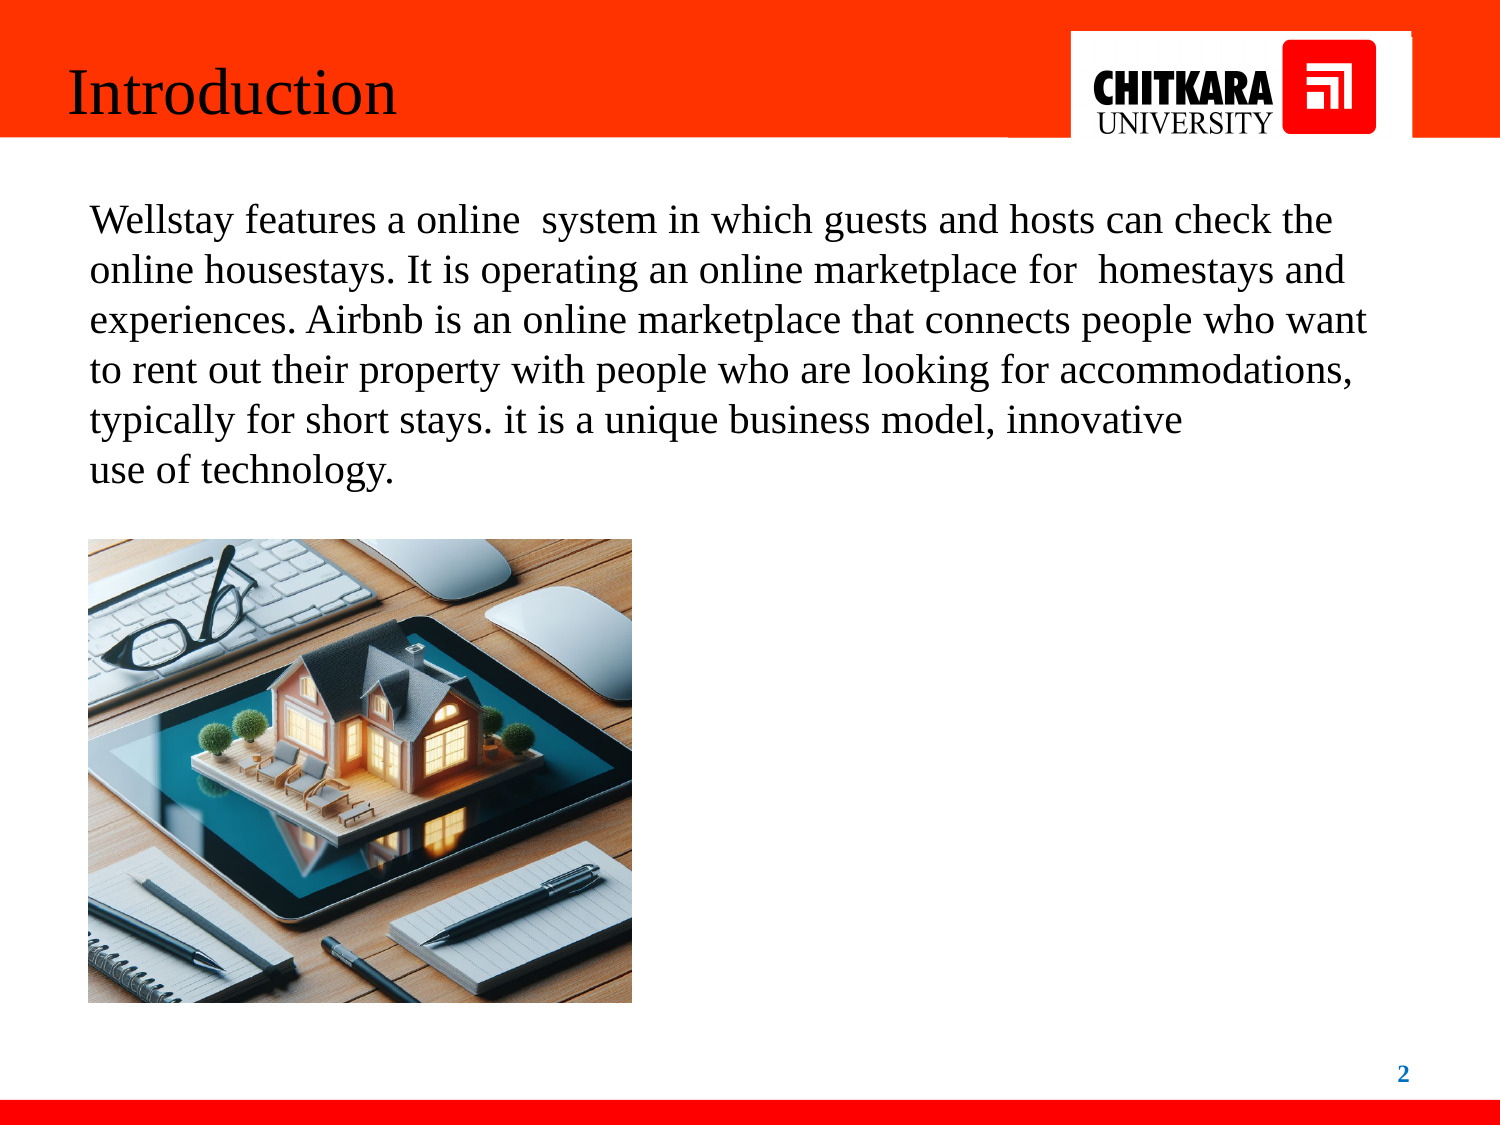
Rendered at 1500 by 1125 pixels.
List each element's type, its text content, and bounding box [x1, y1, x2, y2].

title Introduction [0, 18, 532, 157]
picture [88, 539, 633, 1003]
list Wellstay features a online system in which guests and hosts can check the online housestays. It is operating an online marketplace for homestays and experiences. Airbnb is an online marketplace that connects people who want to rent out their property with people who are looking for accommodations, typically for short stays. it is a unique business model, innovative use of technology. [74, 184, 1425, 1003]
picture [1074, 37, 1391, 138]
slide_number 2 [1074, 1042, 1425, 1103]
